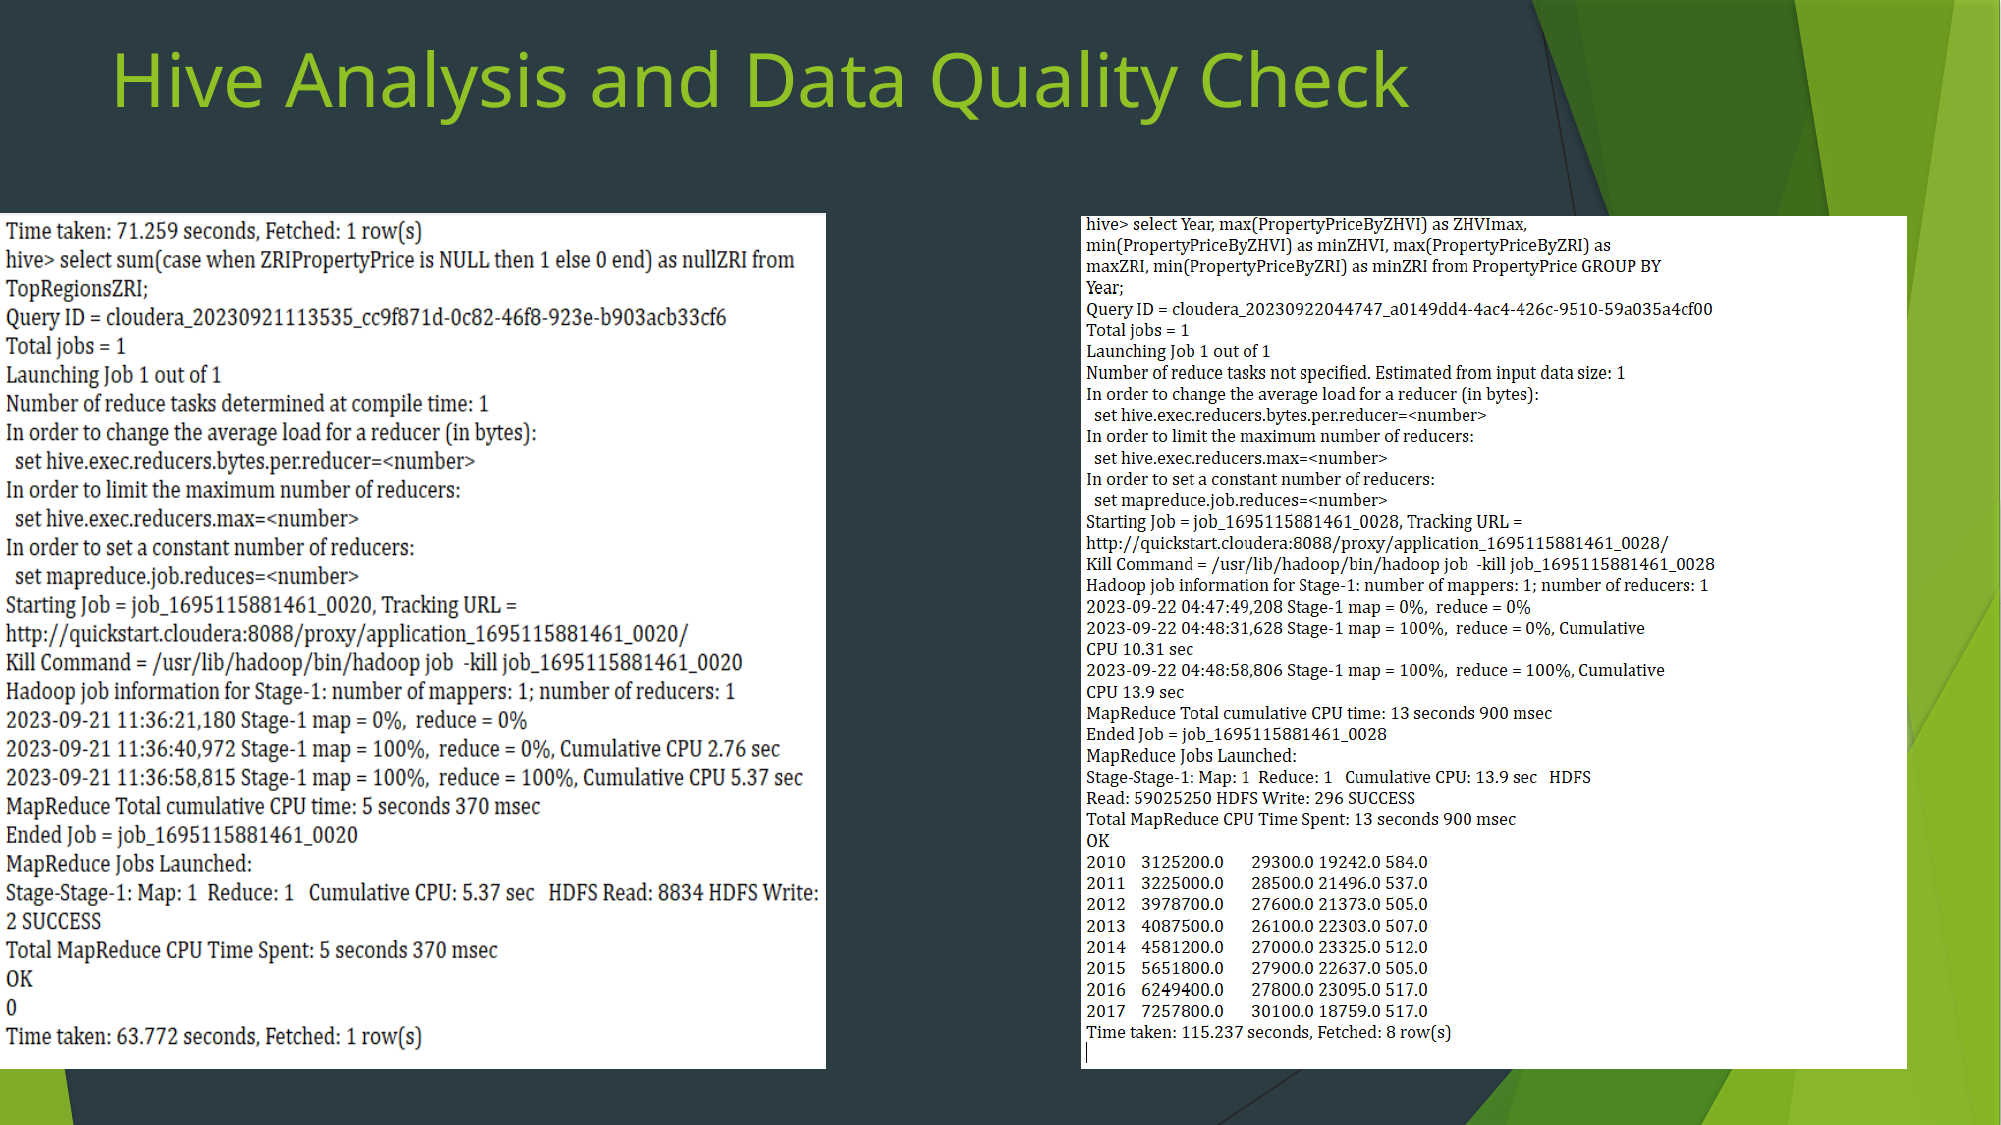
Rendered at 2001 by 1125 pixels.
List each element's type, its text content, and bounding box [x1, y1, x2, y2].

title Hive Analysis and Data Quality Check [95, 24, 1506, 150]
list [0, 212, 827, 1070]
picture [1080, 216, 1908, 1070]
